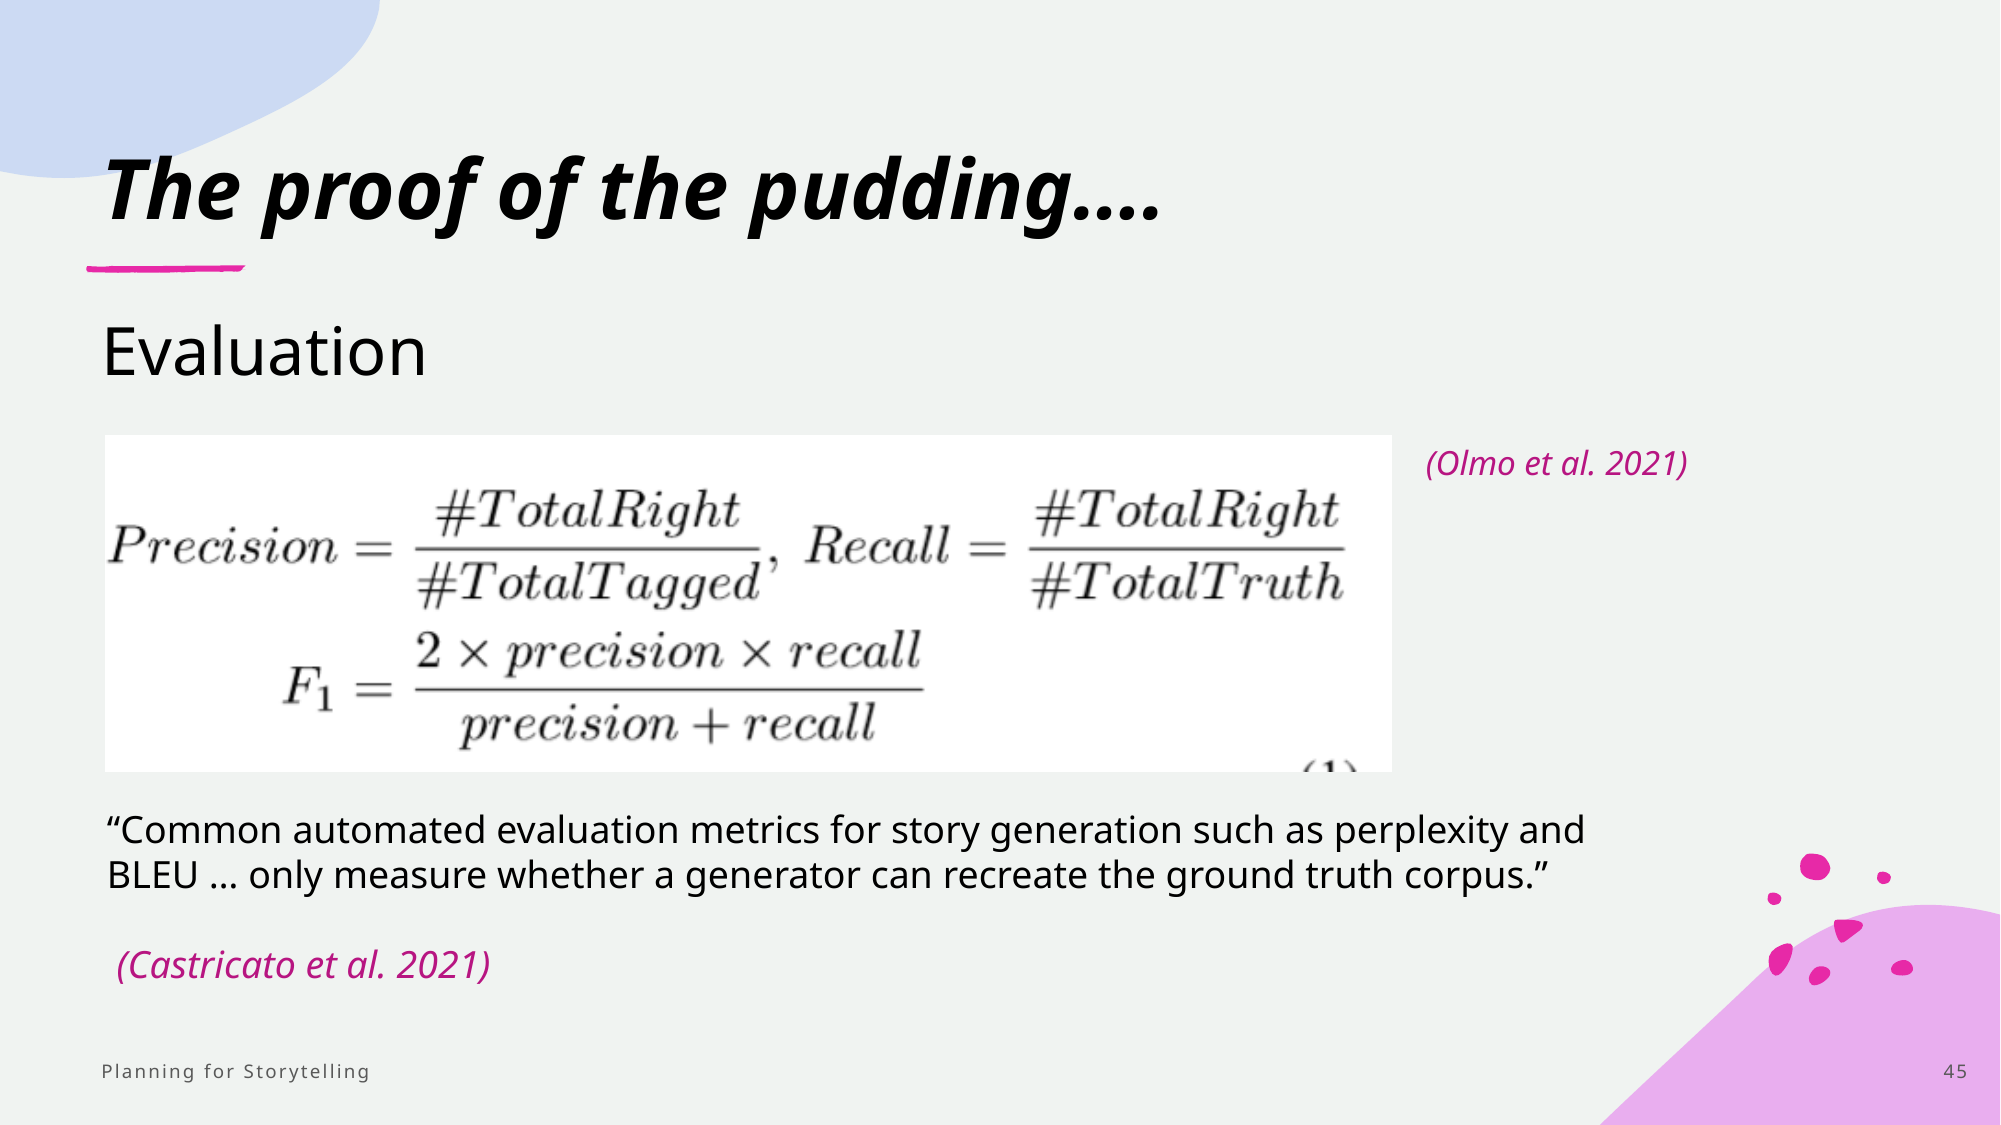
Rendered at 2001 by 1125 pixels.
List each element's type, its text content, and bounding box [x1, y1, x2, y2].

text_box (Olmo et al. 2021) [1411, 435, 1743, 490]
slide_number 45 [1911, 1042, 1999, 1103]
picture [105, 435, 1392, 772]
footer Planning for Storytelling [86, 1042, 653, 1103]
text_box “Common automated evaluation metrics for story generation such as perplexity and BLEU … only measure whether a generator can recreate the ground truth corpus.” (Castricato et al. 2021) [92, 798, 1673, 994]
list Evaluation [86, 292, 1740, 996]
title The proof of the pudding…. [86, 144, 1740, 244]
